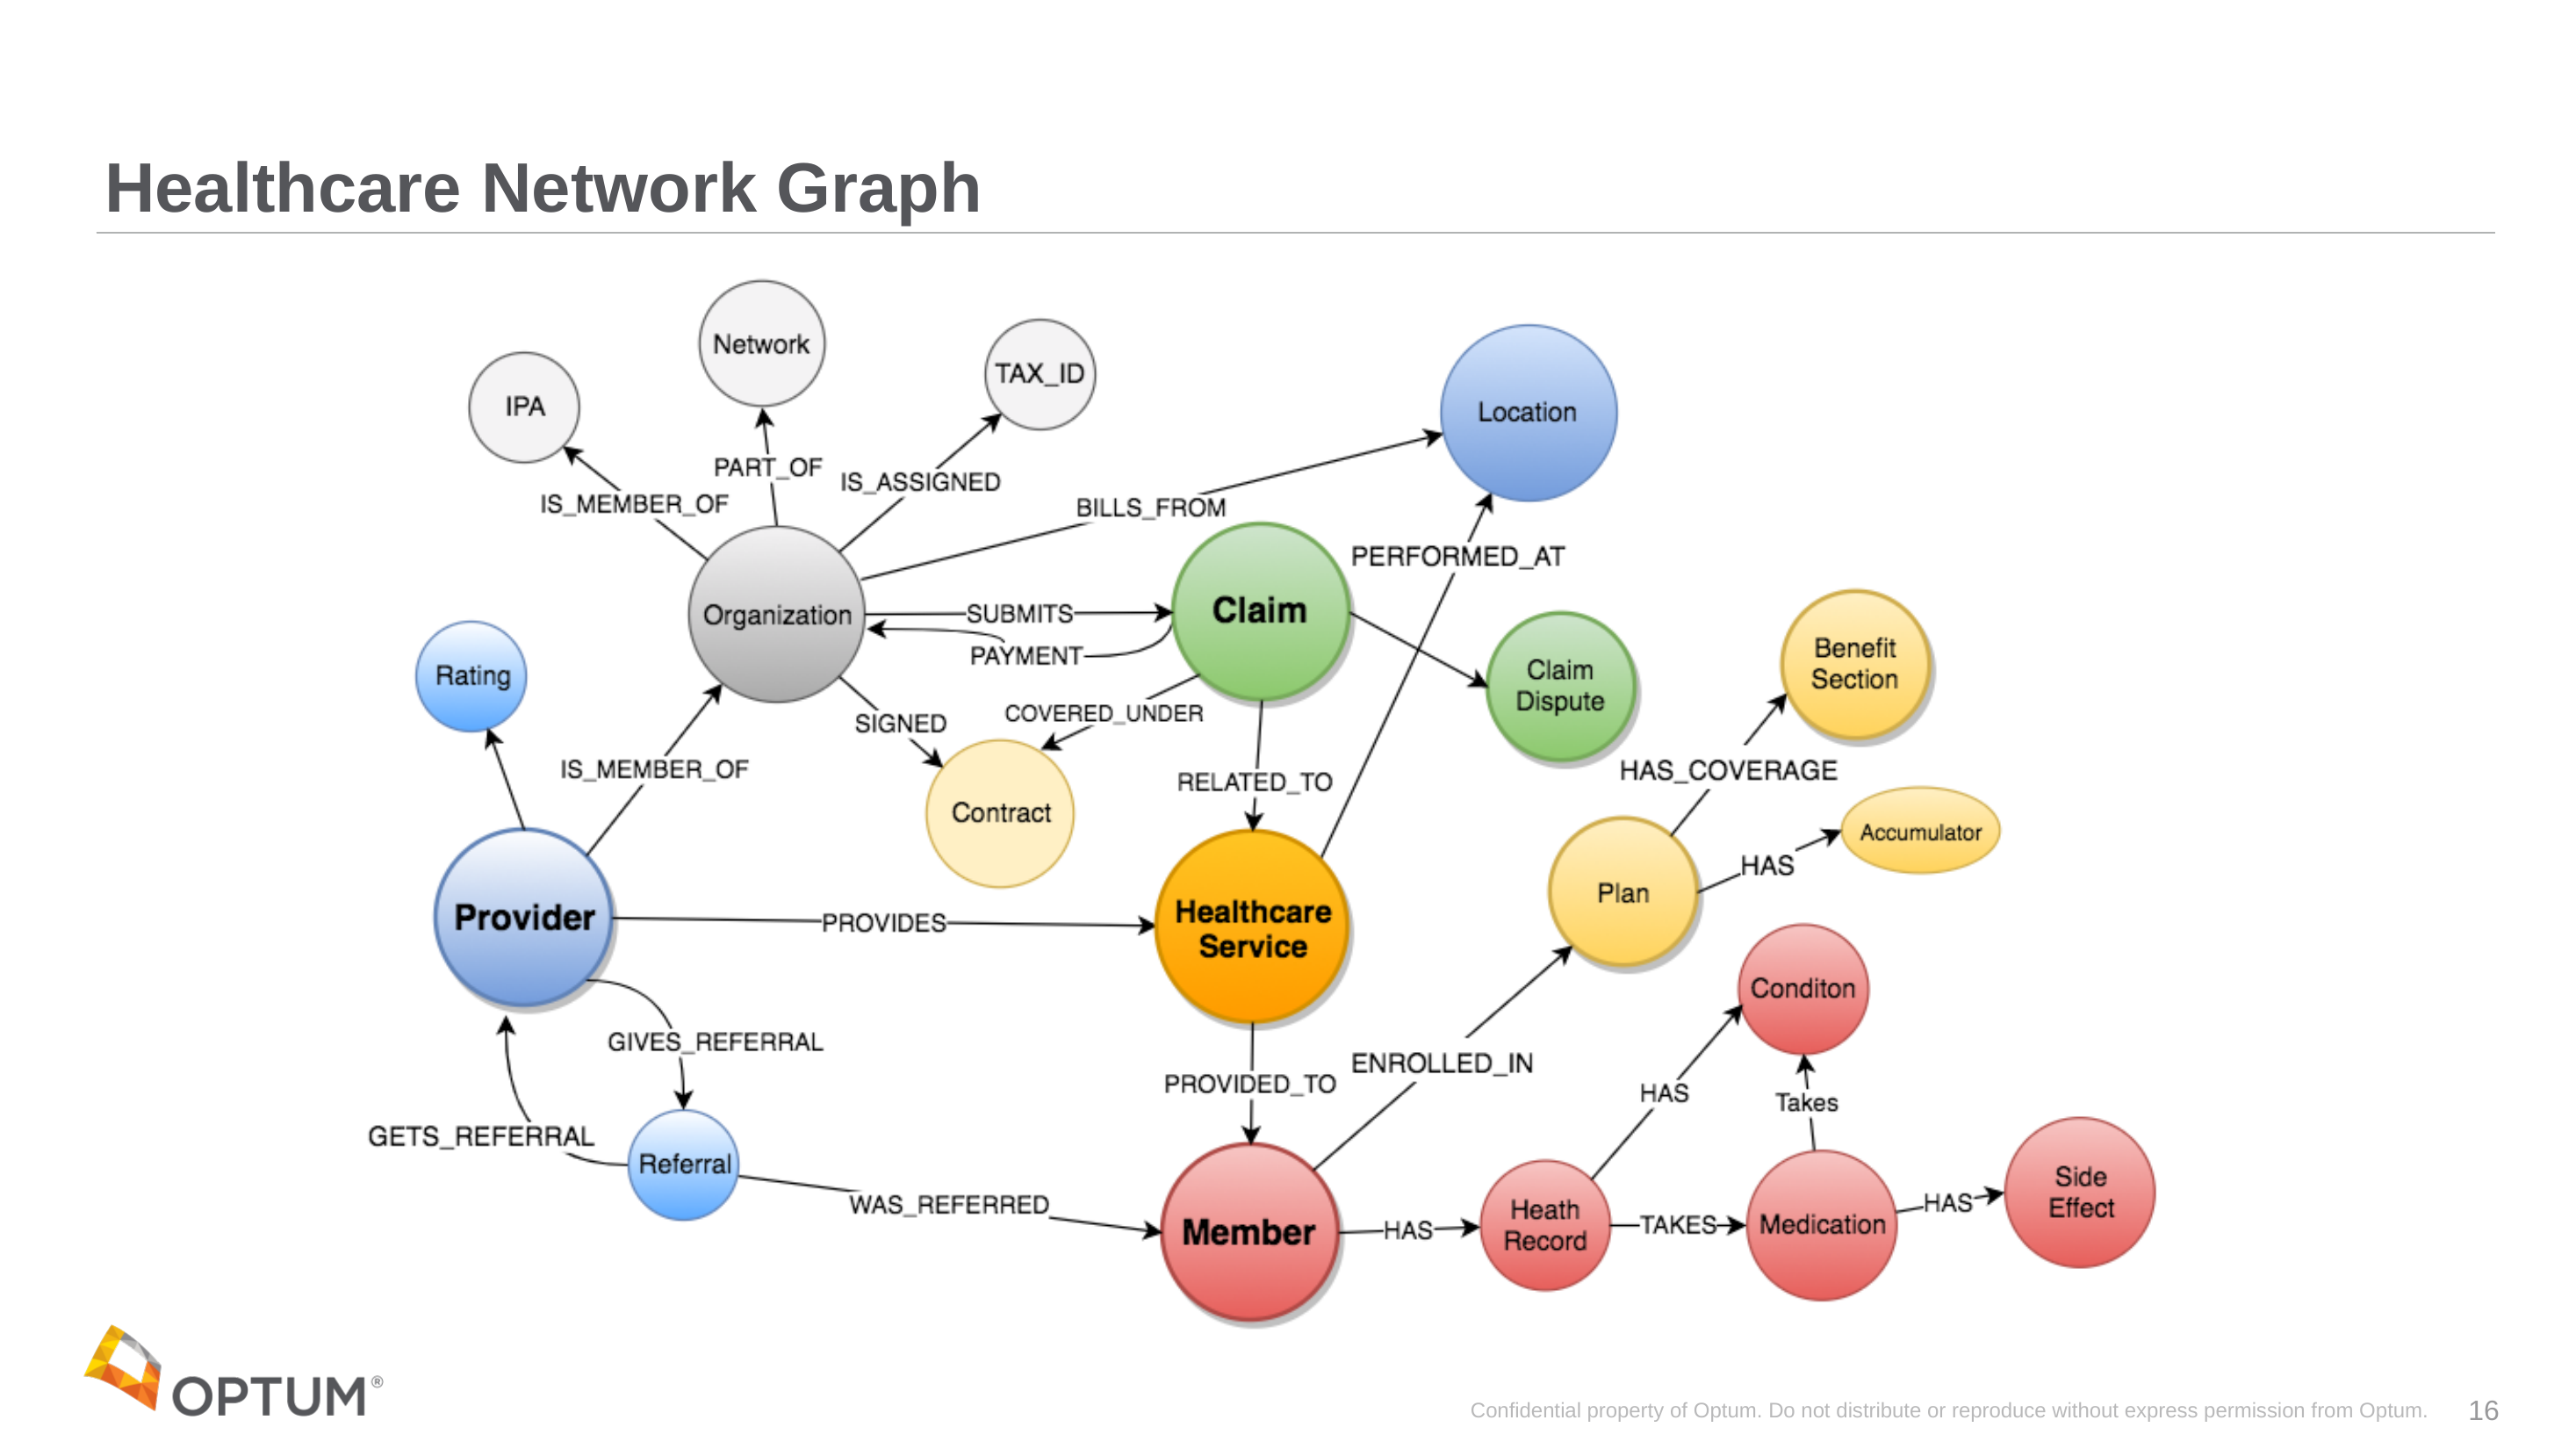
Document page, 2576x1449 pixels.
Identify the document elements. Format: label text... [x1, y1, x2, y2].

footer Confidential property of Optum. Do not distribute or reproduce without express permission from Optum. [1324, 1370, 2576, 1448]
title Healthcare Network Graph [104, 0, 2495, 227]
picture [83, 263, 2175, 1417]
